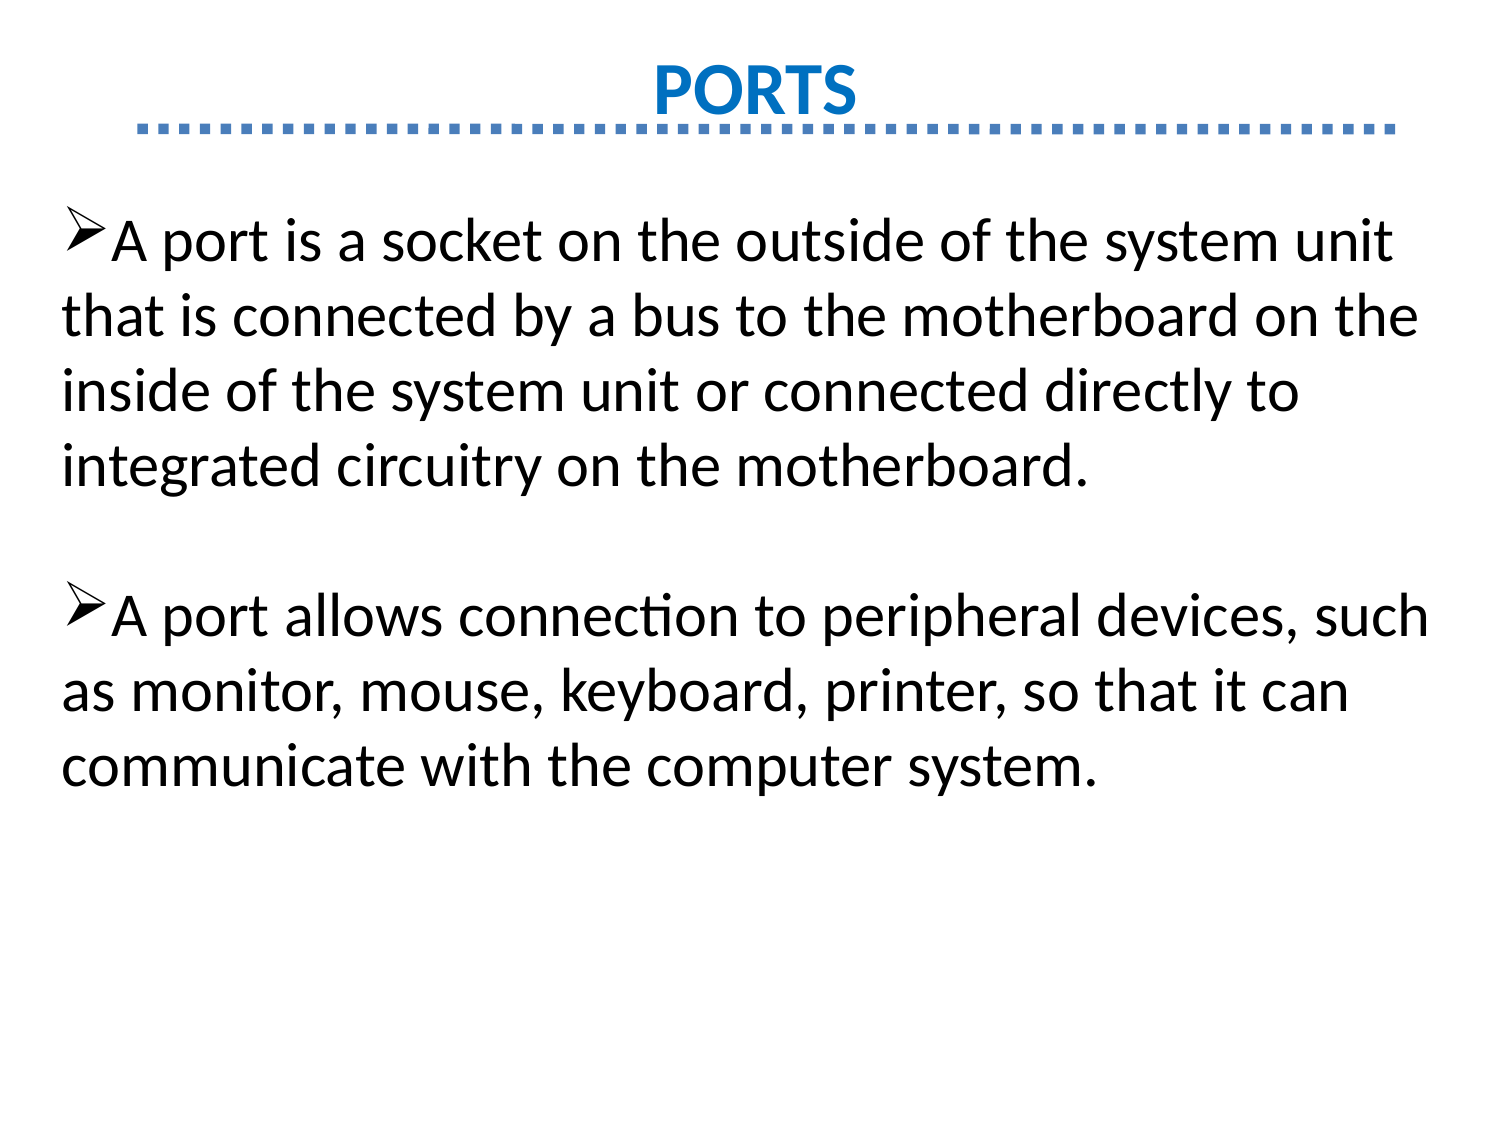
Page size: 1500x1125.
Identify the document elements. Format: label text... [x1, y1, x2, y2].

text_box [35, 152, 1463, 1102]
text_box PORTS A port is a socket on the outside of the system unit that is connected by a bus to the motherboard on the inside of the system unit or connected directly to integrated circuitry on the motherboard. A port allows connection to peripheral devices, such as monitor, mouse, keyboard, printer, so that it can communicate with the computer system. [46, 31, 1465, 807]
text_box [420, 228, 571, 262]
